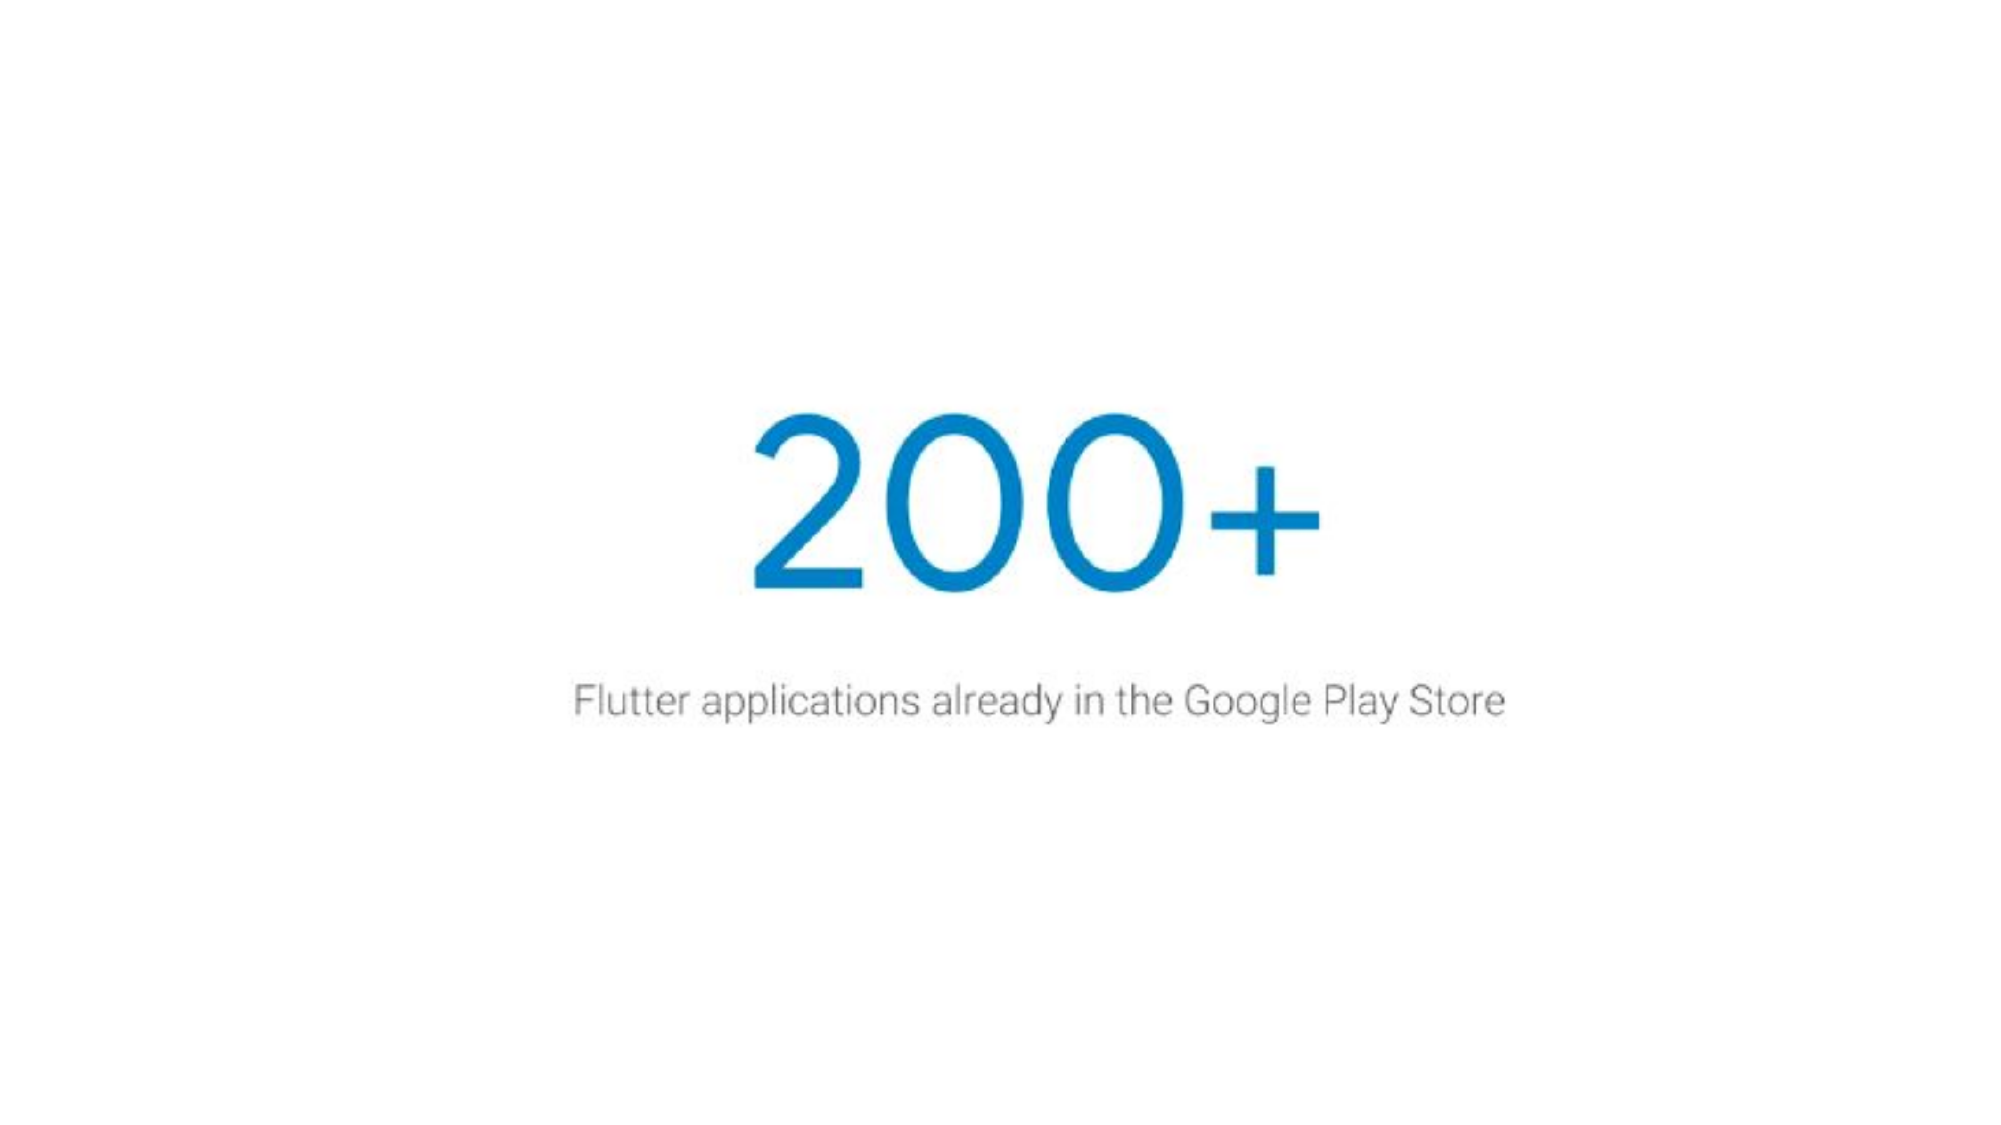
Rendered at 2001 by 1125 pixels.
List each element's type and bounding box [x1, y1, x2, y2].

picture [198, 78, 1861, 1040]
